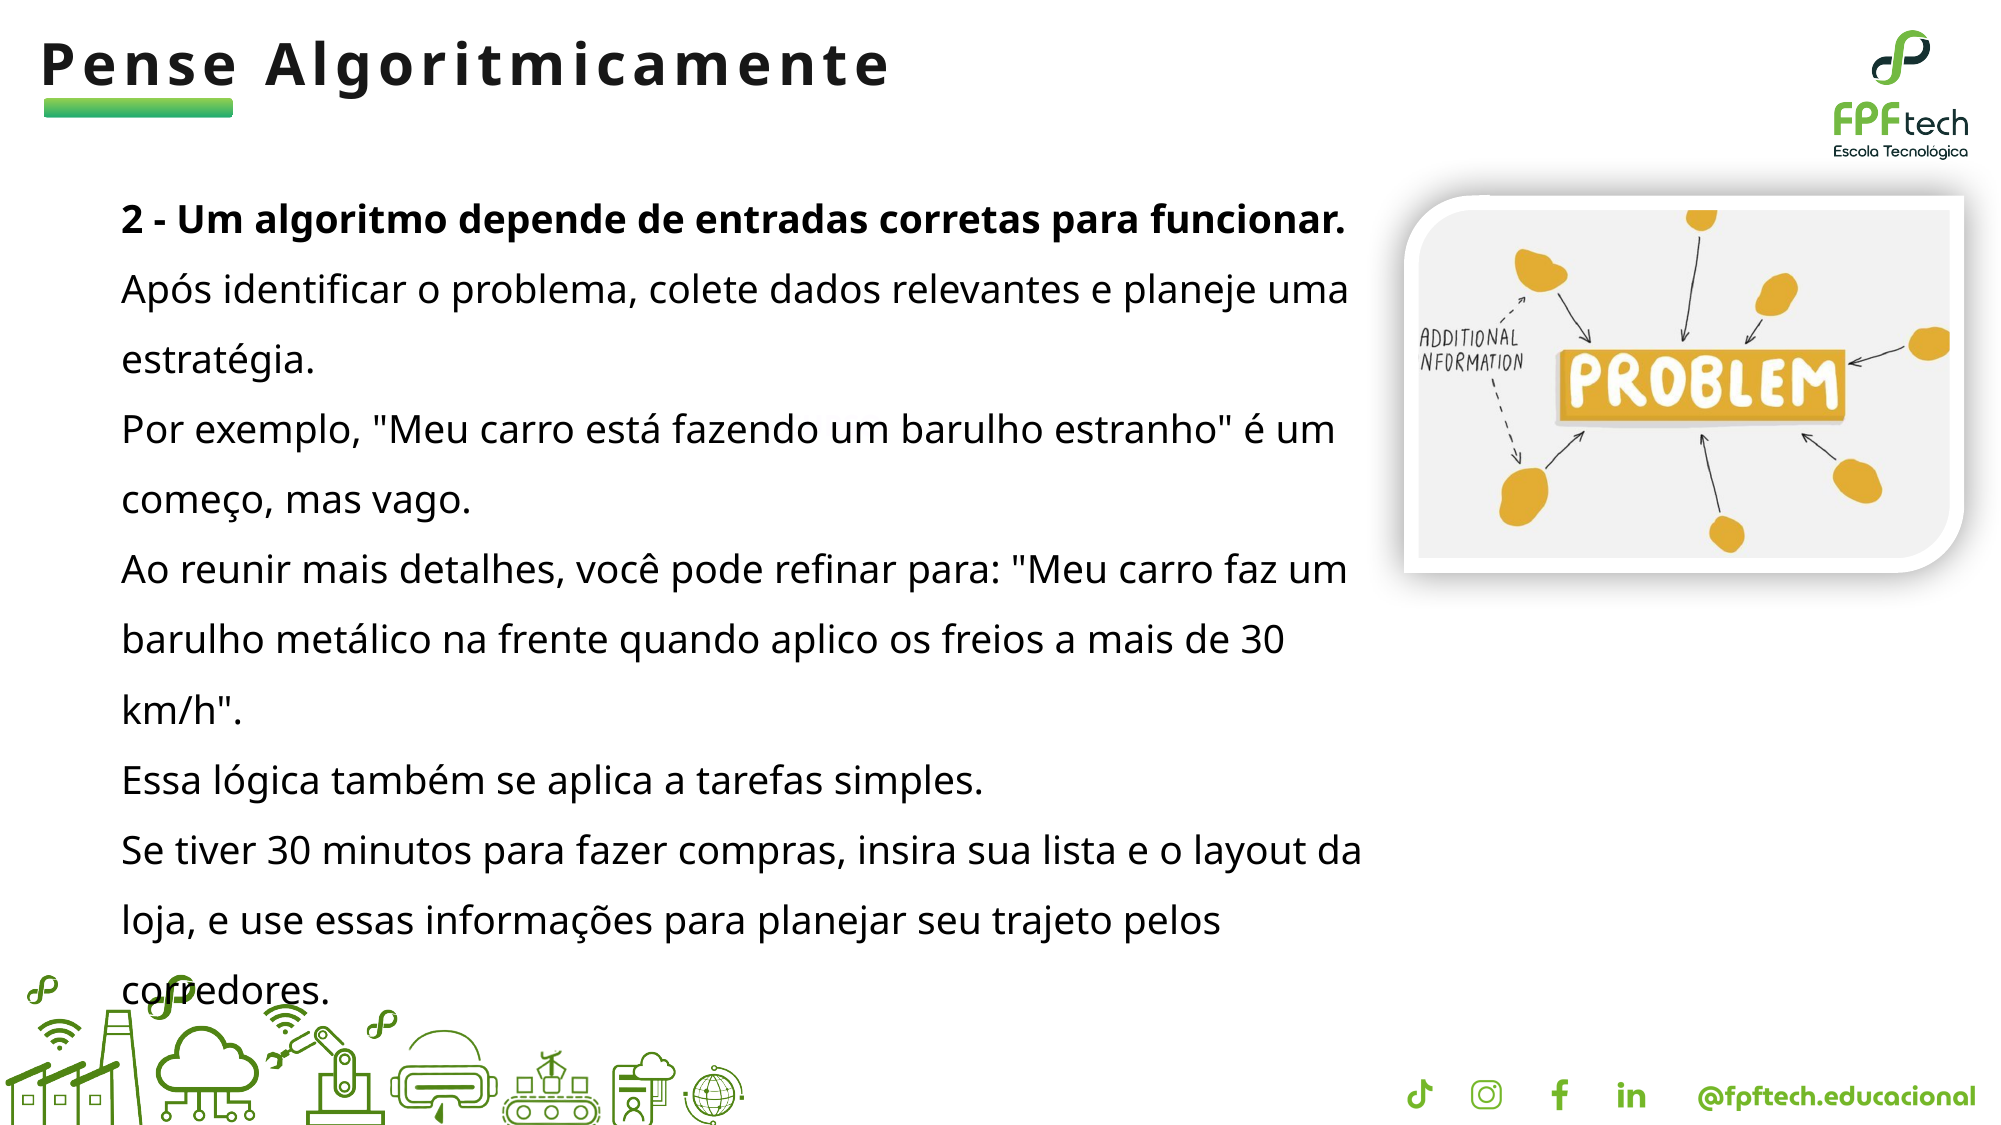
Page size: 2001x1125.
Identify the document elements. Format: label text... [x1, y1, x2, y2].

text_box Pense Algoritmicamente [24, 16, 1594, 118]
text_box [42, 96, 235, 119]
picture [1834, 30, 1968, 160]
picture [1396, 1063, 1985, 1125]
picture [0, 929, 750, 1125]
picture [1410, 202, 1958, 566]
text_box 2 - Um algoritmo depende de entradas corretas para funcionar. Após identificar o problema, colete dados relevantes e planeje uma estratégia. Por exemplo, "Meu carro está fazendo um barulho estranho" é um começo, mas vago. Ao reunir mais detalhes, você pode refinar para: "Meu carro faz um barulho metálico na frente quando aplico os freios a mais de 30 km/h". Essa lógica também se aplica a tarefas simples. Se tiver 30 minutos para fazer compras, insira sua lista e o layout da loja, e use essas informações para planejar seu trajeto pelos corredores. [106, 156, 1398, 1027]
